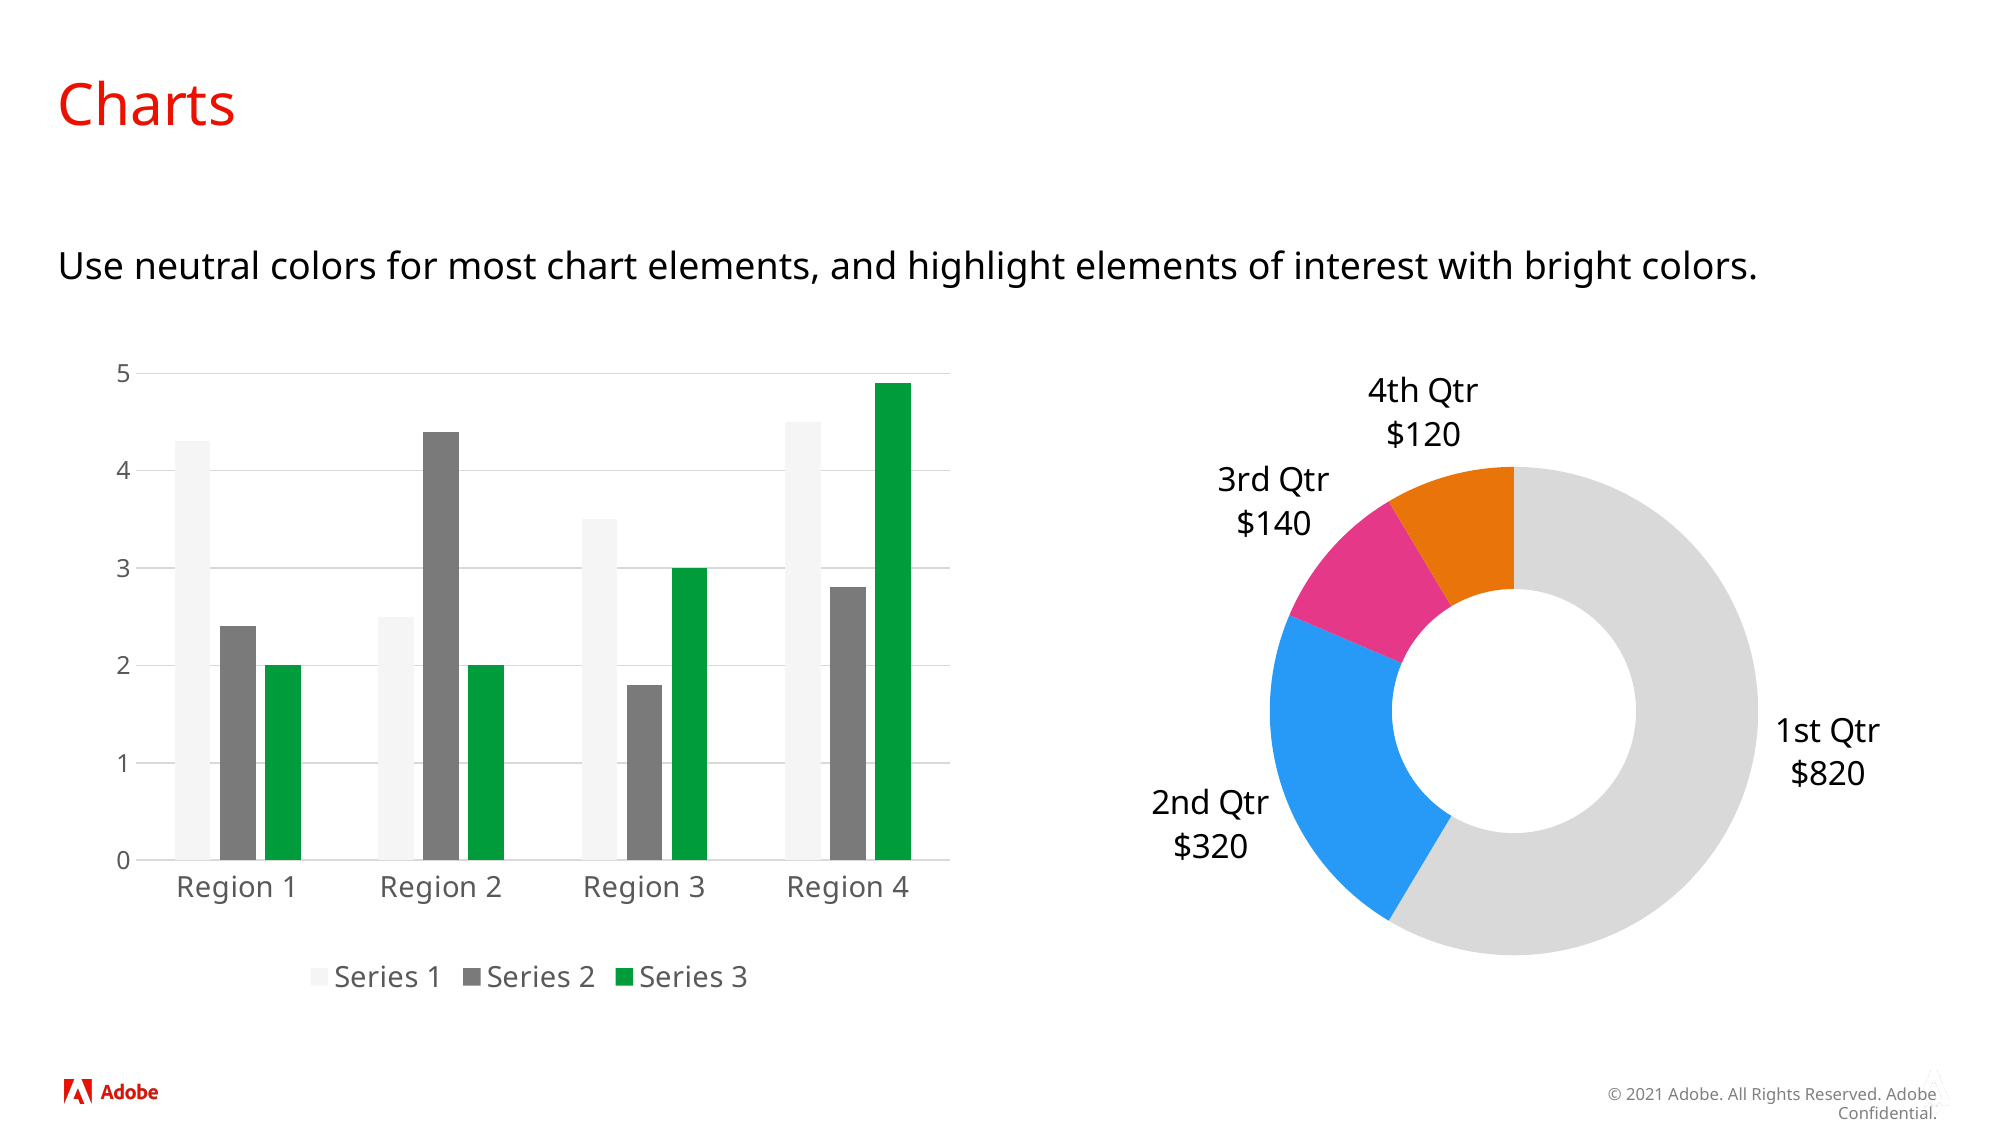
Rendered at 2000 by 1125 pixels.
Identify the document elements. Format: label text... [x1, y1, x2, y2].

list Use neutral colors for most chart elements, and highlight elements of interest with bright colors. [49, 234, 1950, 989]
chart [1082, 365, 1984, 1020]
title Charts [49, 47, 1950, 158]
picture [64, 1079, 158, 1104]
chart [87, 349, 972, 1004]
picture [1918, 1070, 1950, 1114]
